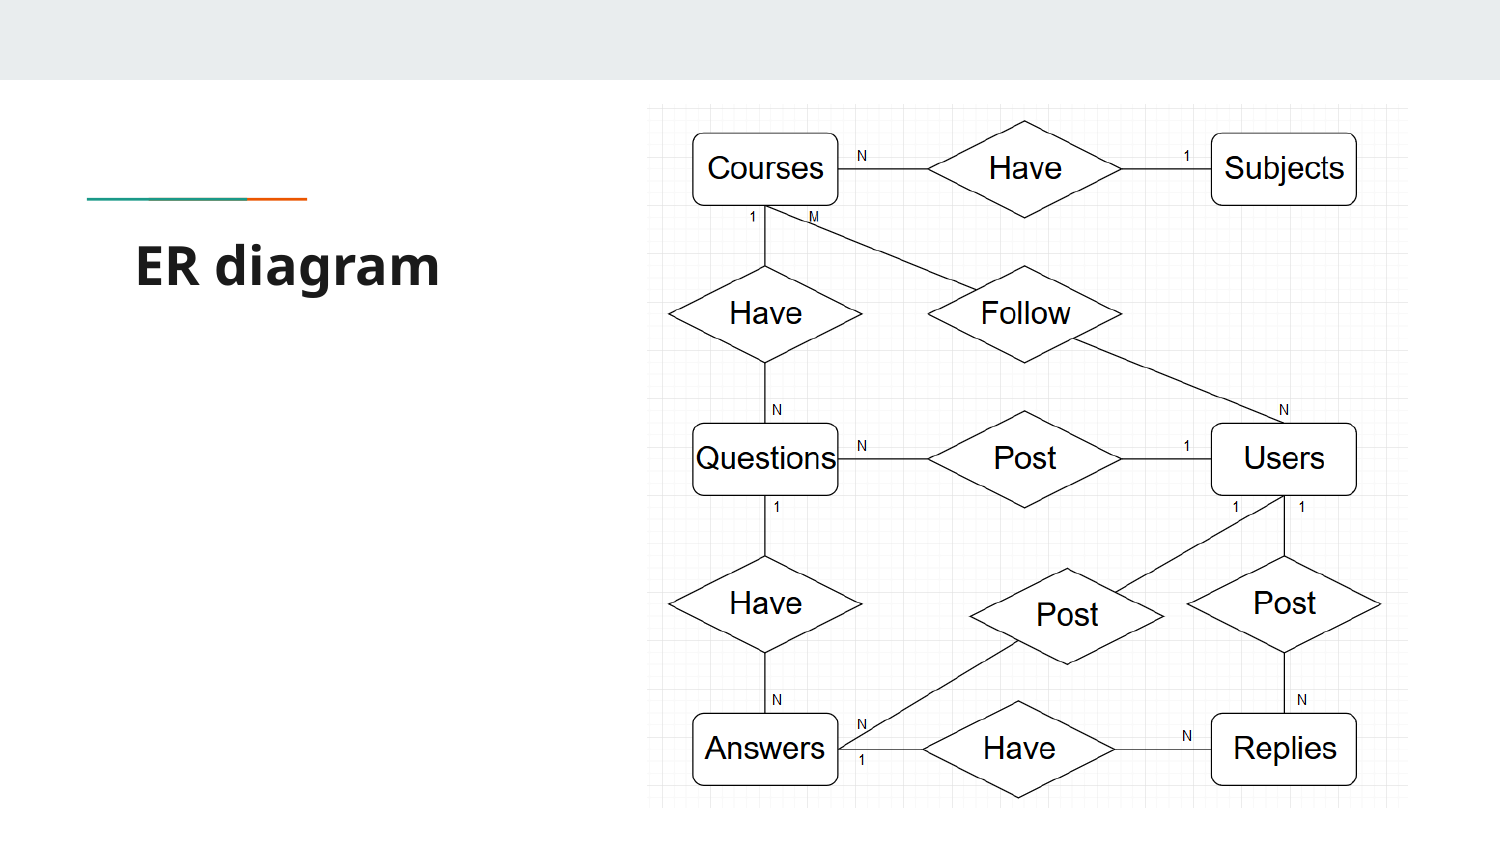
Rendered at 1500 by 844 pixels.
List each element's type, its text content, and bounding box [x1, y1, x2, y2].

picture [646, 104, 1409, 808]
title ER diagram [119, 216, 641, 305]
